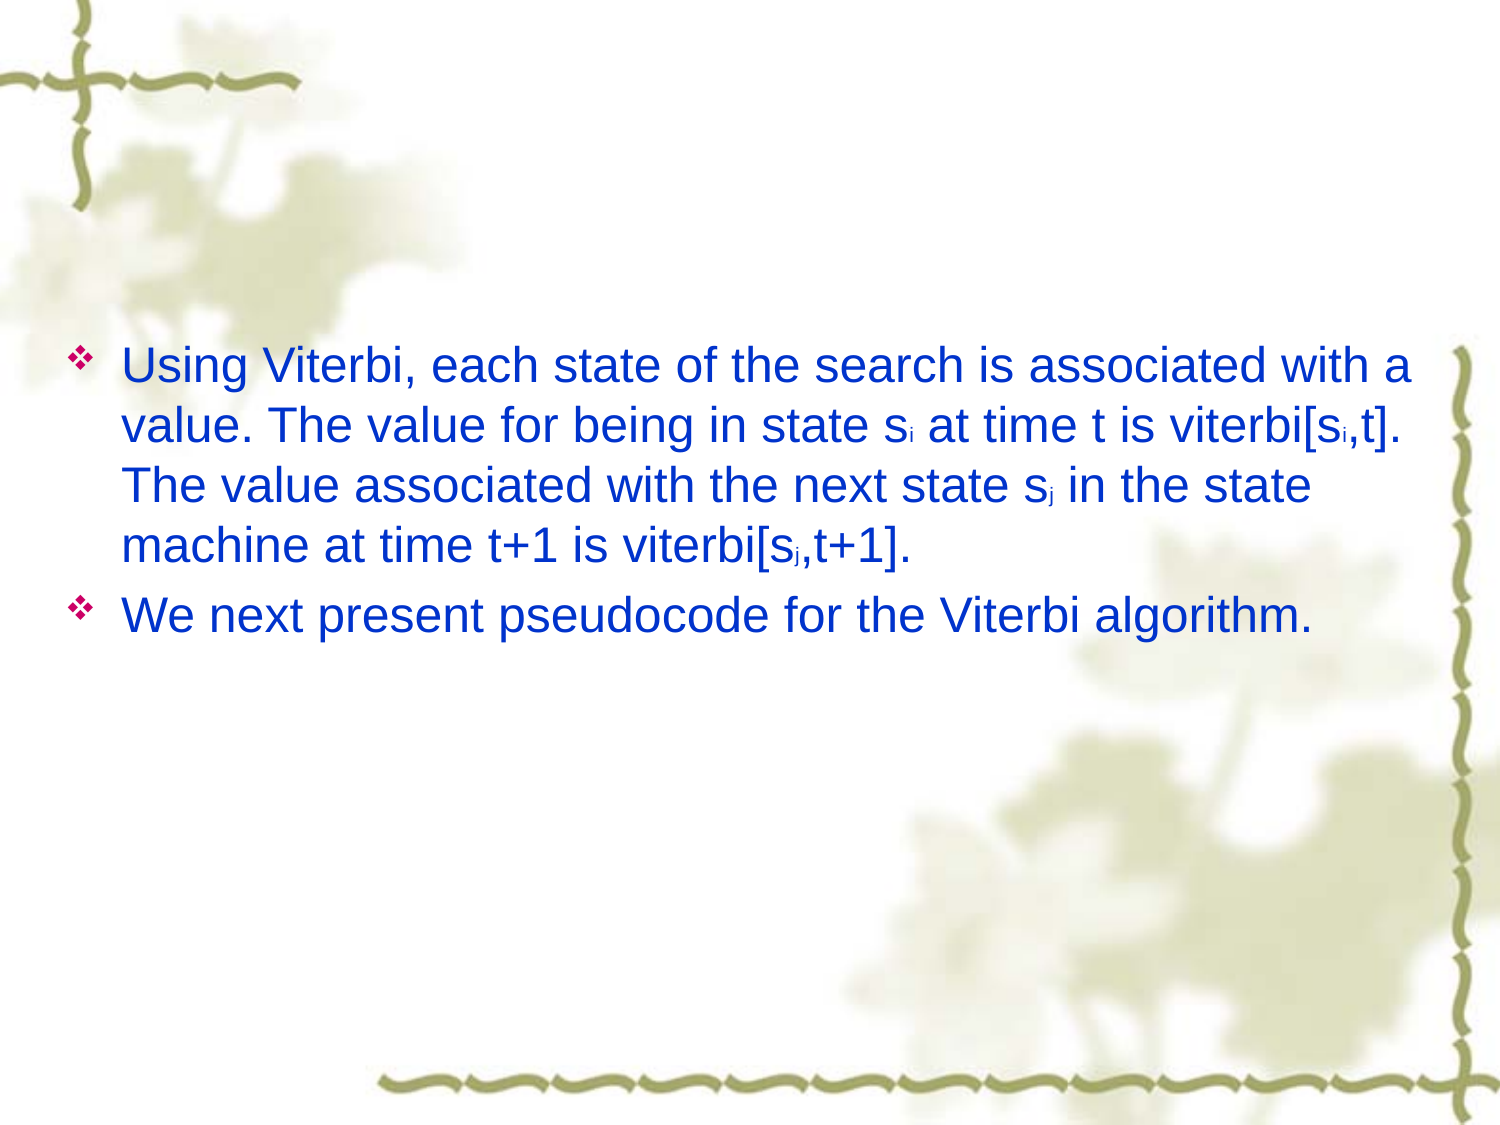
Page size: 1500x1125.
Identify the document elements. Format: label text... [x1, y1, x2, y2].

list Using Viterbi, each state of the search is associated with a value. The value for being in state si at time t is viterbi[si,t]. The value associated with the next state sj in the state machine at time t+1 is viterbi[sj,t+1]. We next present pseudocode for the Viterbi algorithm. [49, 324, 1452, 963]
picture [0, 0, 1500, 1125]
